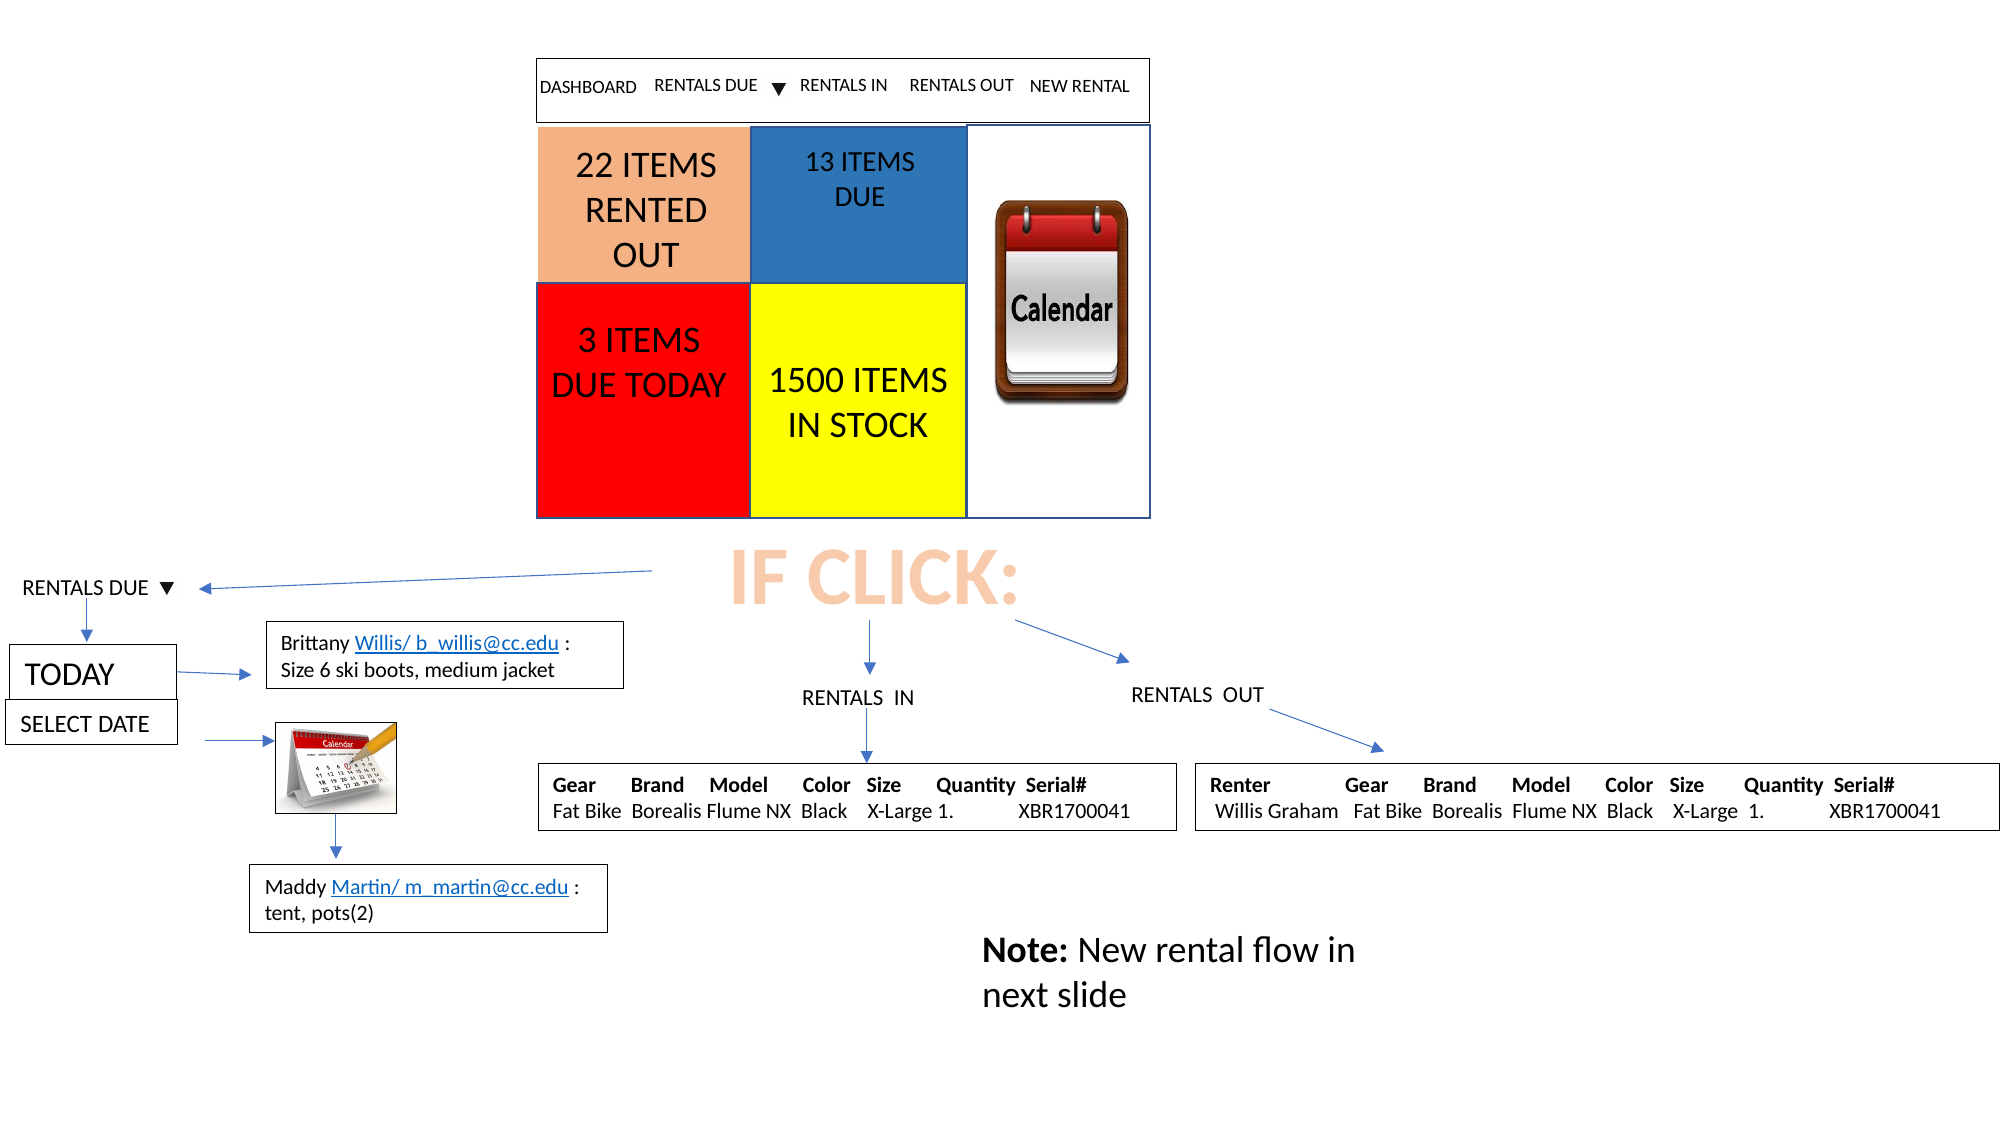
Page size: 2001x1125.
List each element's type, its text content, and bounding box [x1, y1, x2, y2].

text_box Gear Brand Model Color Size Quantity Serial# Fat Bike Borealis Flume NX Black X-Large 1. XBR1700041 [538, 763, 1177, 831]
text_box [1269, 708, 1385, 752]
picture [274, 722, 397, 814]
text_box TODAY [9, 644, 177, 699]
text_box Maddy Martin/ m_martin@cc.edu : tent, pots(2) [249, 864, 608, 933]
text_box RENTALS OUT [1116, 671, 1313, 715]
text_box Brittany Willis/ b_willis@cc.edu : Size 6 ski boots, medium jacket [266, 621, 624, 689]
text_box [524, 58, 1150, 518]
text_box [198, 571, 653, 590]
text_box RENTALS IN [787, 674, 947, 718]
text_box SELECT DATE [5, 699, 178, 745]
text_box NEW RENTAL [1150, 66, 1161, 104]
picture [151, 576, 182, 597]
text_box IF CLICK: [652, 518, 1099, 629]
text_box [1015, 619, 1130, 663]
text_box Renter Gear Brand Model Color Size Quantity Serial# Willis Graham Fat Bike Borealis Flume NX Black X-Large 1. XBR1700041 [1195, 763, 2000, 831]
text_box RENTALS DUE [7, 564, 167, 608]
text_box Note: New rental flow in next slide [967, 917, 1429, 1023]
